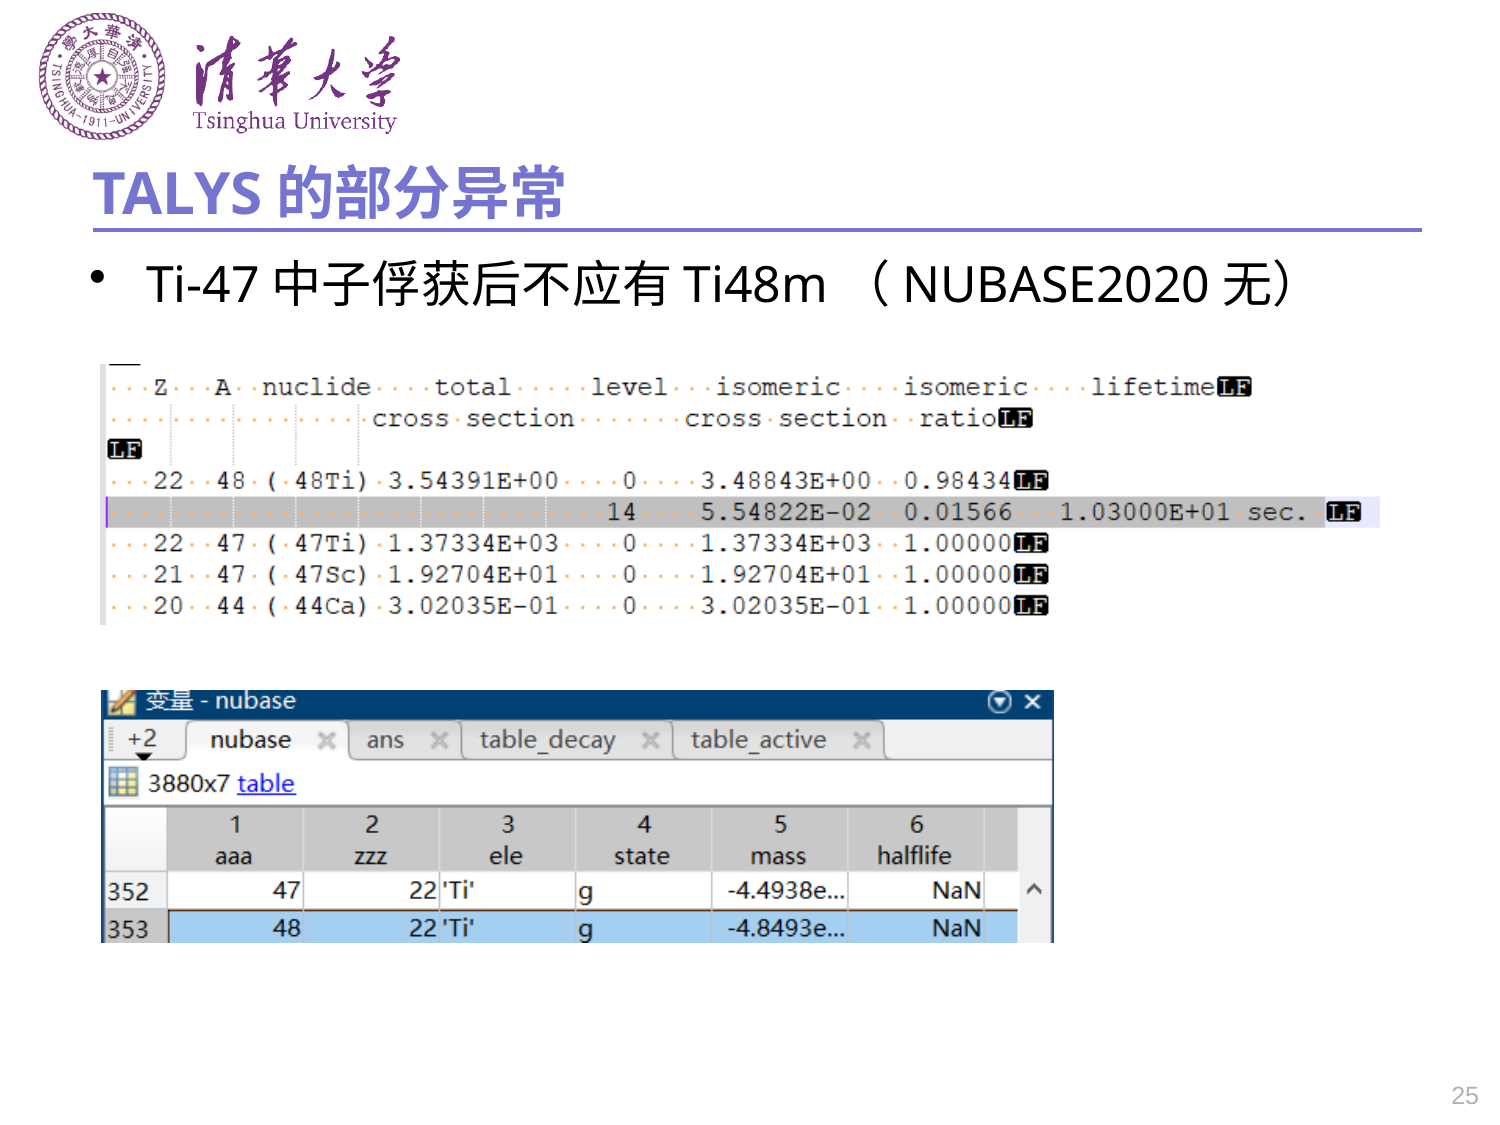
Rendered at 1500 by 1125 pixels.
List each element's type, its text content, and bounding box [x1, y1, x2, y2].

picture [101, 690, 1054, 943]
title TALYS的部分异常 [78, 149, 1430, 238]
slide_number 25 [1156, 1065, 1495, 1125]
picture [100, 363, 1381, 626]
list Ti-47中子俘获后不应有Ti48m（NUBASE2020无） [75, 245, 1425, 1005]
picture [188, 30, 404, 135]
picture [33, 13, 167, 142]
